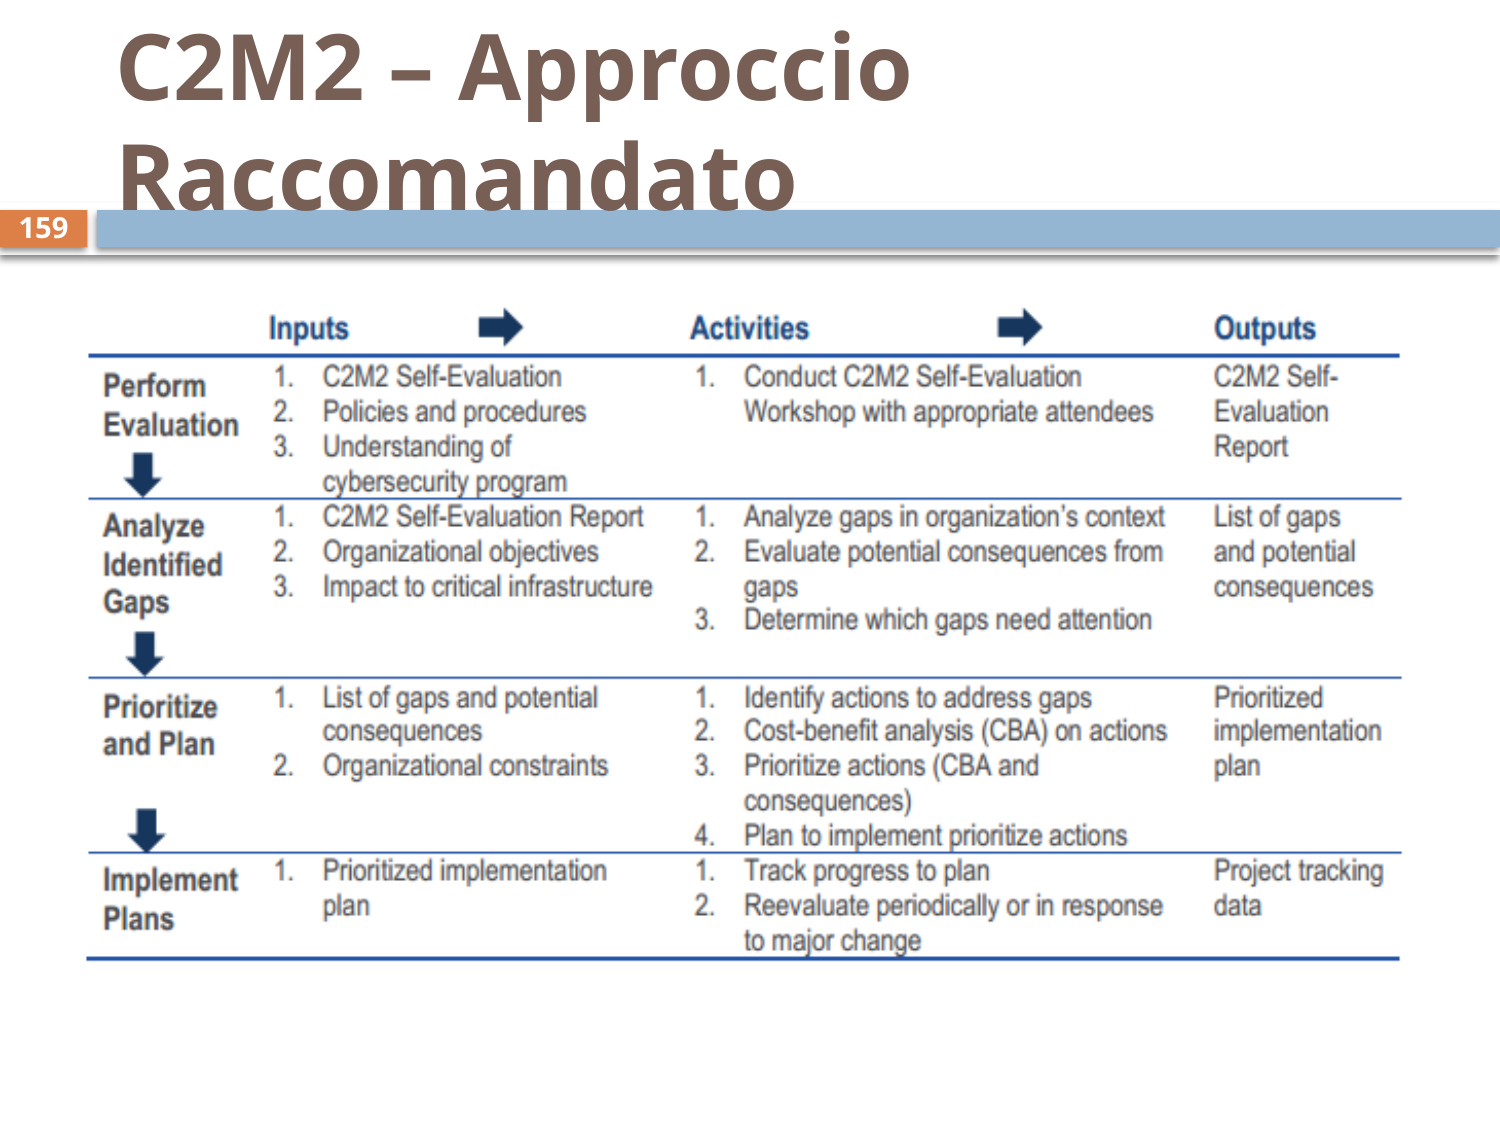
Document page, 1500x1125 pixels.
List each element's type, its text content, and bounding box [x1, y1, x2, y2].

picture [49, 278, 1433, 988]
slide_number 159 [0, 208, 88, 249]
title C2M2 – Approccio Raccomandato [100, 37, 1438, 200]
